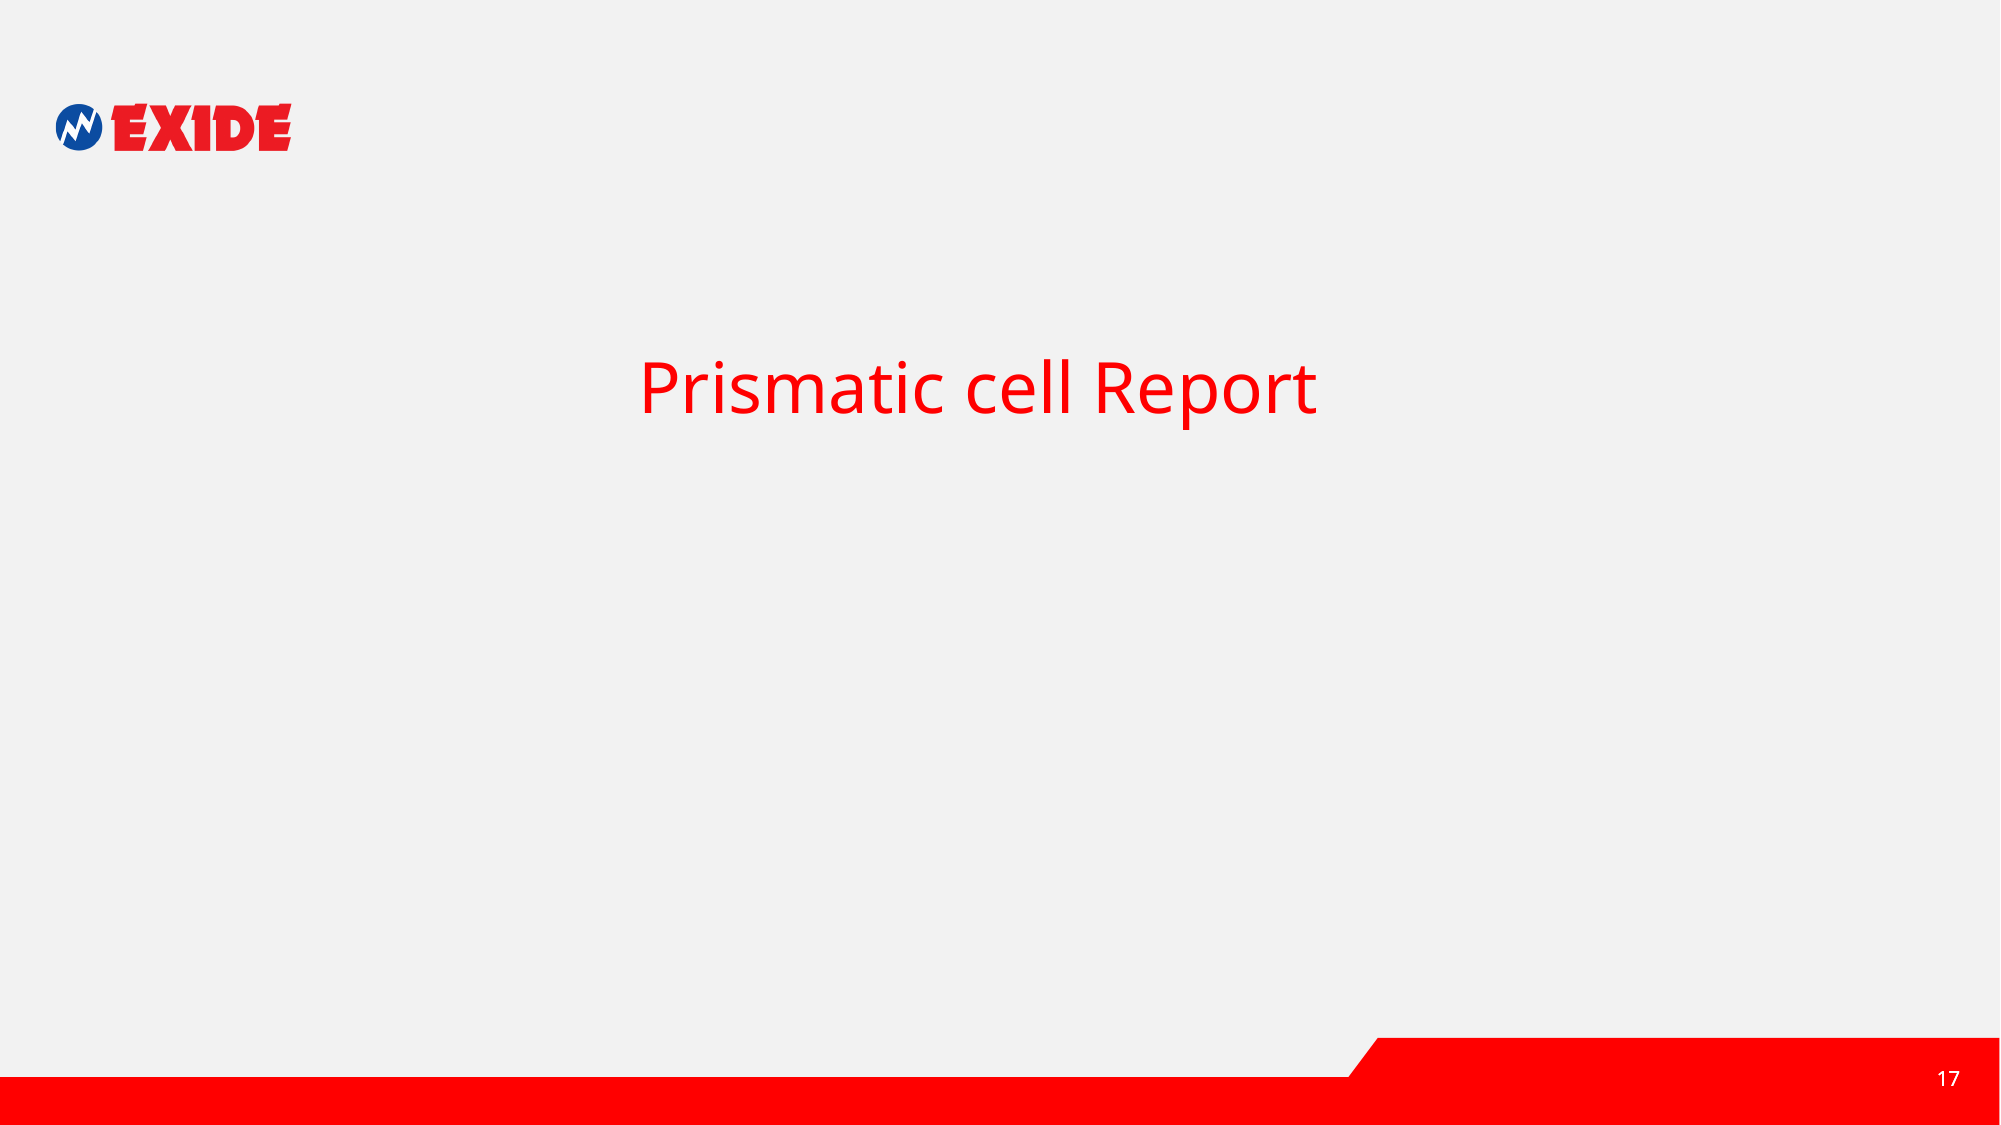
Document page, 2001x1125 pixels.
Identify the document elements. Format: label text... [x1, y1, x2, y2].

title Prismatic cell Report [638, 352, 1362, 430]
picture [46, 94, 301, 160]
